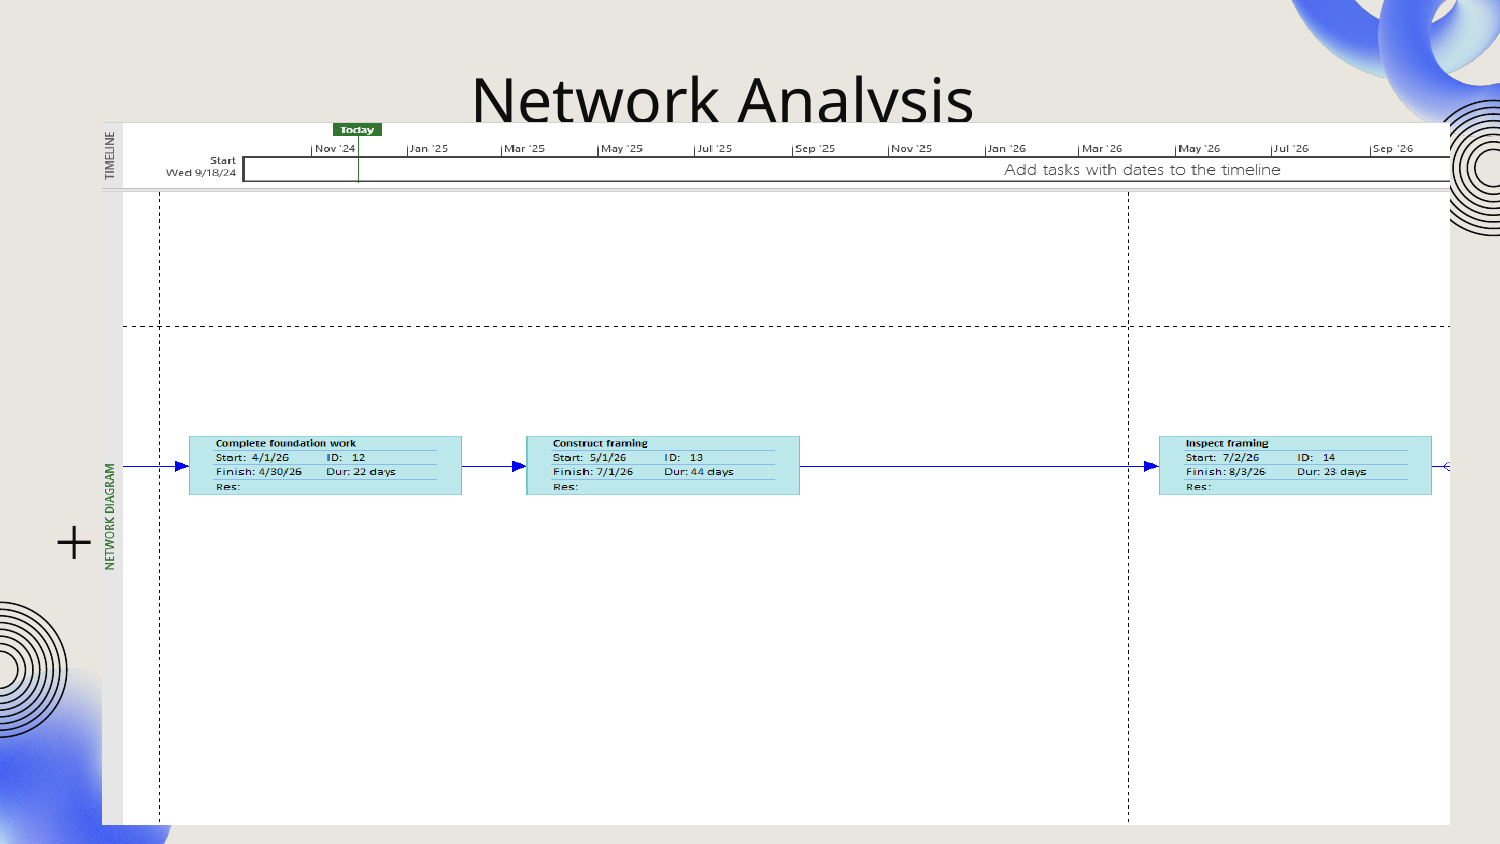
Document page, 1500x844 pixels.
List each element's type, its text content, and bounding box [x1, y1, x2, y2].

picture [1470, 143, 1500, 161]
picture [101, 0, 1500, 826]
picture [1455, 129, 1500, 165]
picture [1479, 151, 1500, 159]
picture [1461, 136, 1500, 164]
title Network Analysis [90, 46, 1356, 140]
